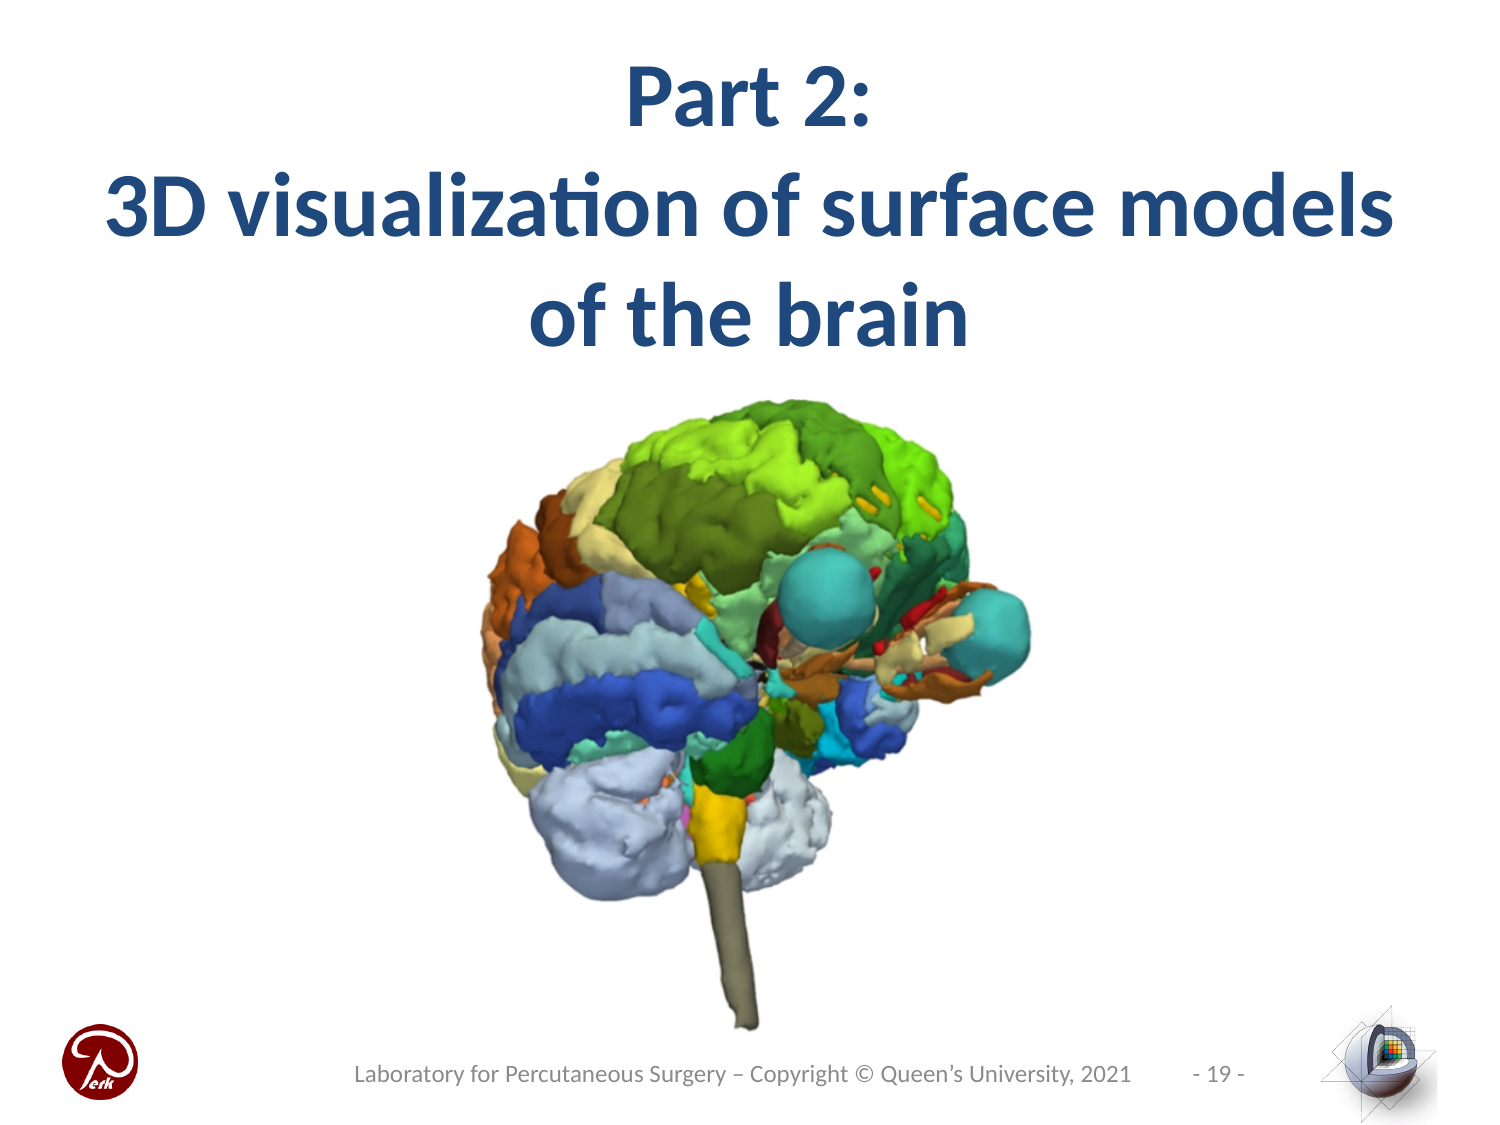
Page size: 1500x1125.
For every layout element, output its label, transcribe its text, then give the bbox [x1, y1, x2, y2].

title Part 2: 3D visualization of surface models of the brain [74, 12, 1426, 388]
footer Laboratory for Percutaneous Surgery – Copyright © Queen’s University, 2021 [312, 1042, 1175, 1103]
slide_number - 19 - [1175, 1042, 1263, 1103]
picture [1315, 1003, 1438, 1125]
picture [463, 399, 1037, 1038]
picture [62, 1024, 138, 1100]
